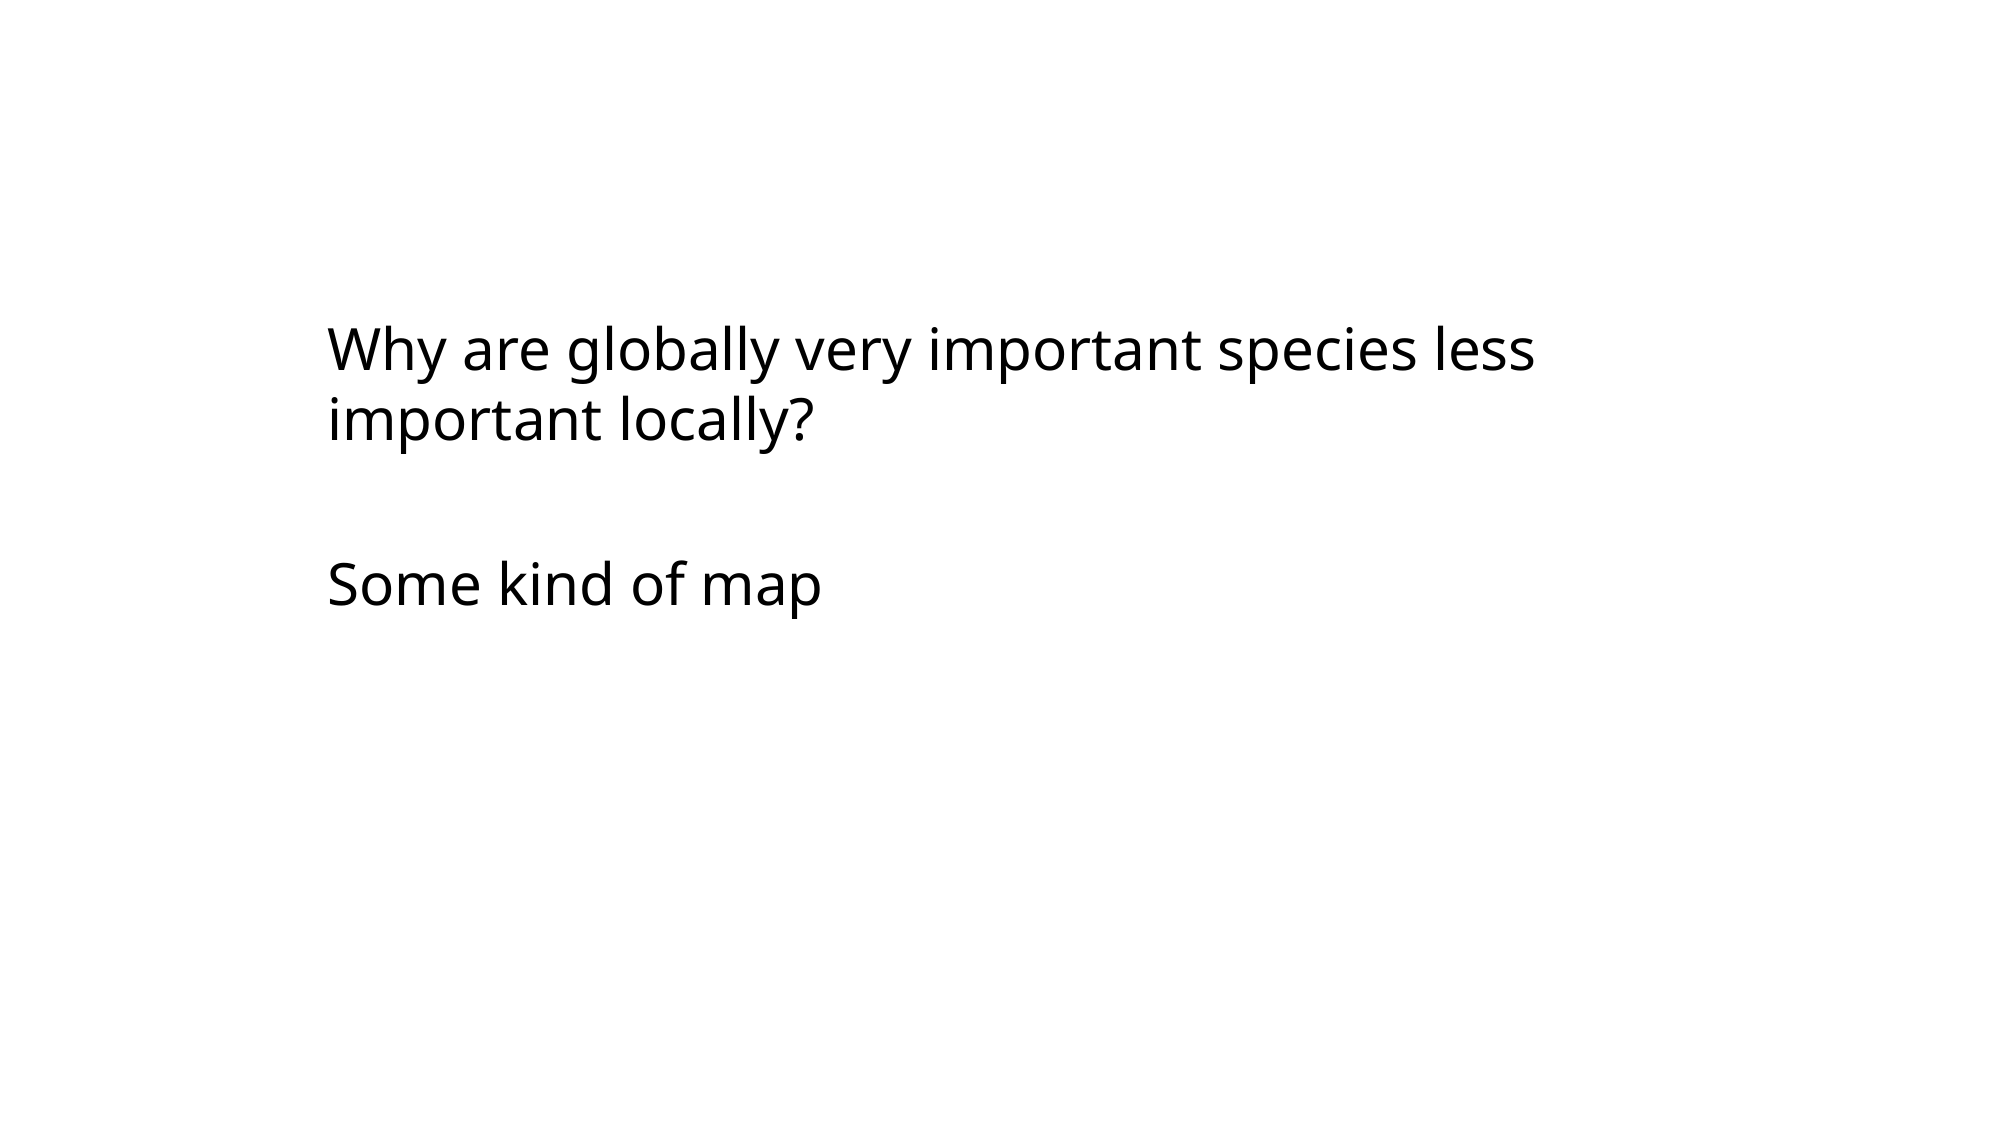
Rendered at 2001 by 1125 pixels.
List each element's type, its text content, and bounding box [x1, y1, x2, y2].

text_box Why are globally very important species less important locally? [312, 304, 1618, 460]
text_box Some kind of map [312, 539, 1618, 624]
